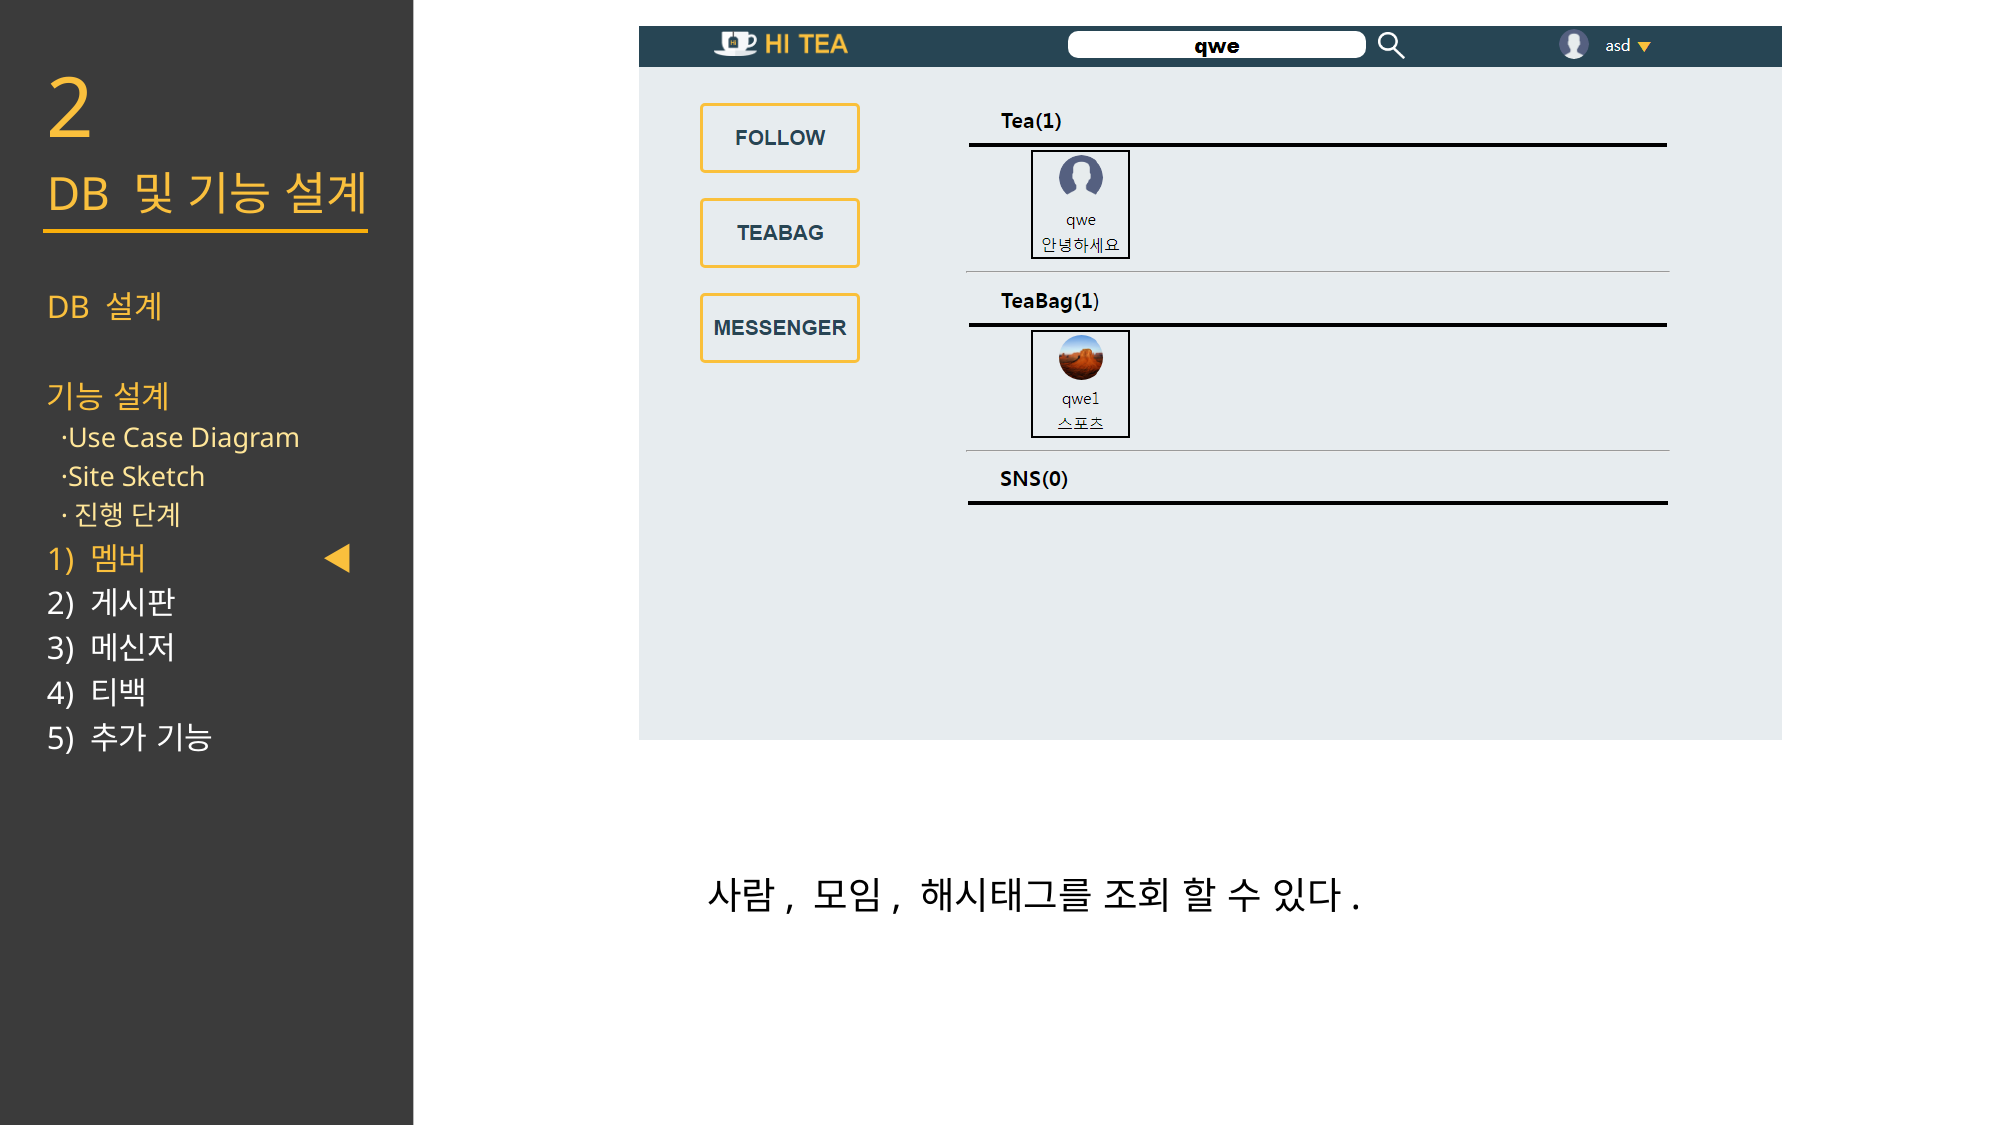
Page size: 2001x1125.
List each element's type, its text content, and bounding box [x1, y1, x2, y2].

text_box 2 DB 및 기능 설계 DB 설계 기능 설계 ·Use Case Diagram ·Site Sketch ·진행 단계 1) 멤버 ◀ 2) 게시판 3) 메신저 4) 티백 5) 추가 기능 [32, 26, 384, 763]
picture [639, 26, 1782, 740]
text_box [0, 0, 414, 1125]
text_box 사람, 모임, 해시태그를 조회 할 수 있다. [692, 864, 1376, 925]
